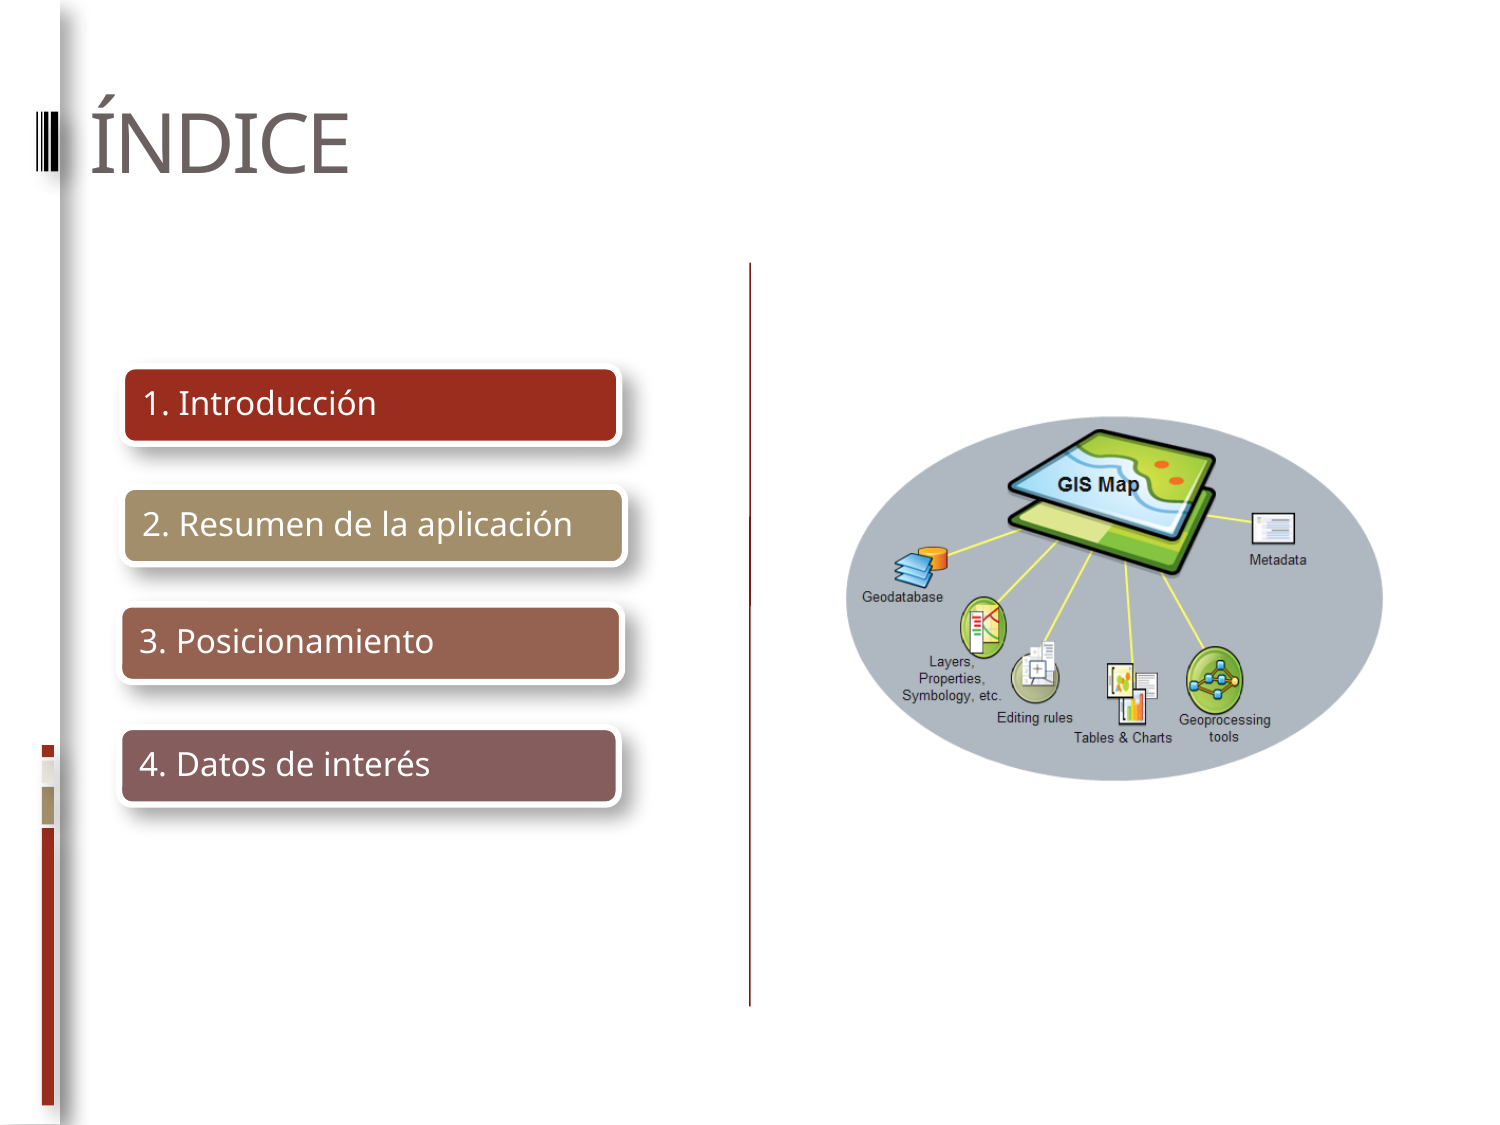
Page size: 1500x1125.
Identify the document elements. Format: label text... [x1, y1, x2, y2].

title ÍNDICE [75, 34, 1425, 247]
picture [844, 408, 1387, 786]
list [88, 219, 703, 983]
